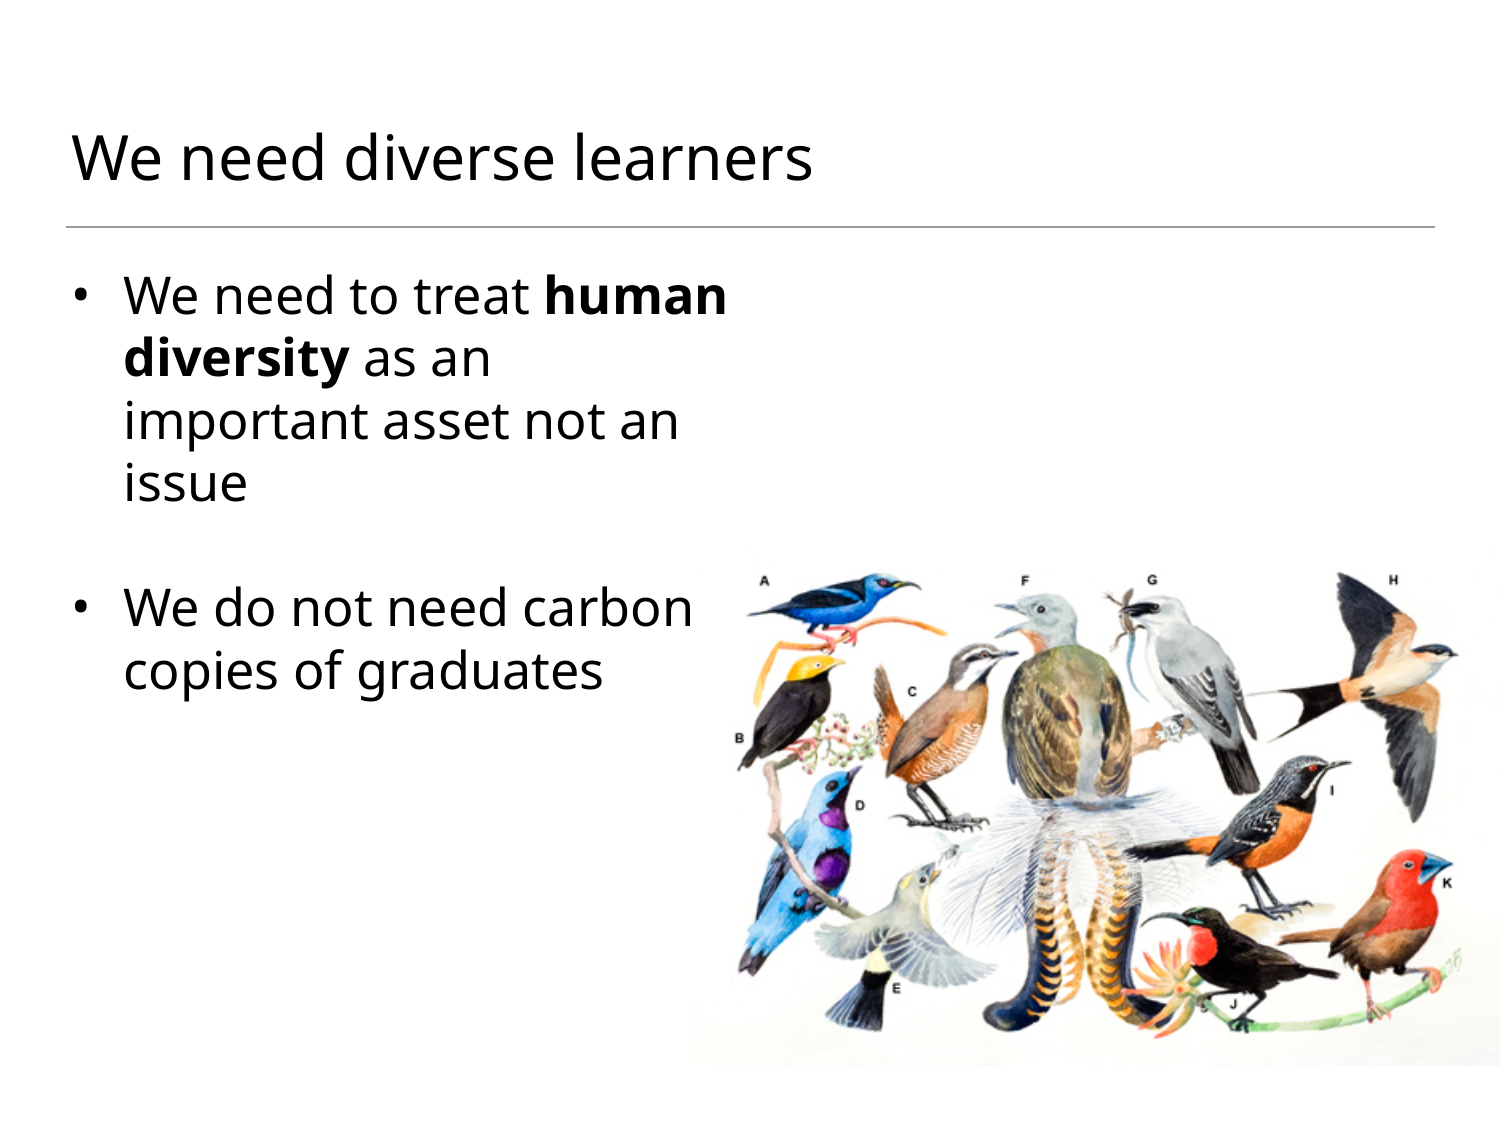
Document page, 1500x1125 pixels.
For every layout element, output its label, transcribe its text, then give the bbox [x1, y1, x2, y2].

title We need diverse learners [65, 38, 1435, 200]
picture [692, 543, 1500, 1066]
list We need to treat human diversity as an important asset not an issue We do not need carbon copies of graduates [65, 256, 737, 1026]
